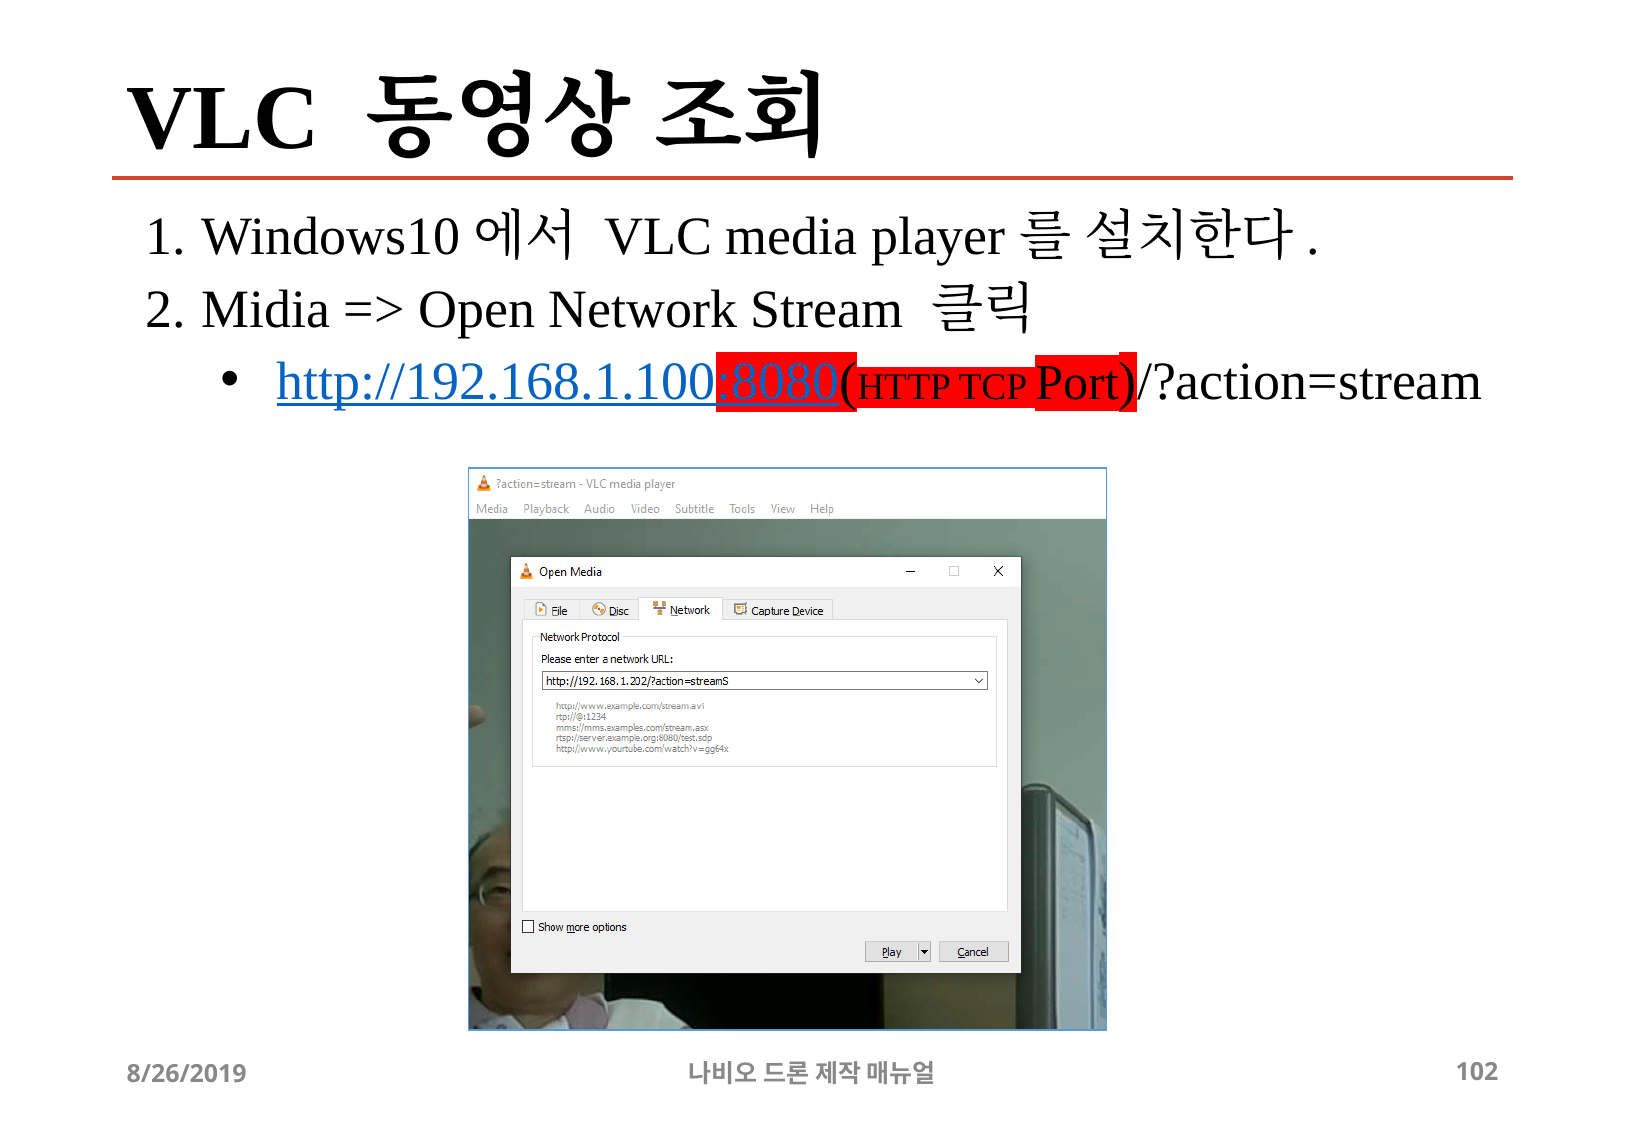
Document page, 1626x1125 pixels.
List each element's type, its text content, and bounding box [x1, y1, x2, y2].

slide_number 102 [1433, 1042, 1514, 1103]
title VLC 동영상 조회 [111, 59, 1514, 179]
list Windows10에서 VLC media player를 설치한다. Midia => Open Network Stream 클릭 http://192.168.1.100:8080(HTTP TCP Port)/?action=stream [111, 205, 1568, 456]
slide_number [111, 1042, 303, 1103]
picture [468, 468, 1106, 1030]
footer 나비오 드론 제작 매뉴얼 [538, 1042, 1087, 1103]
